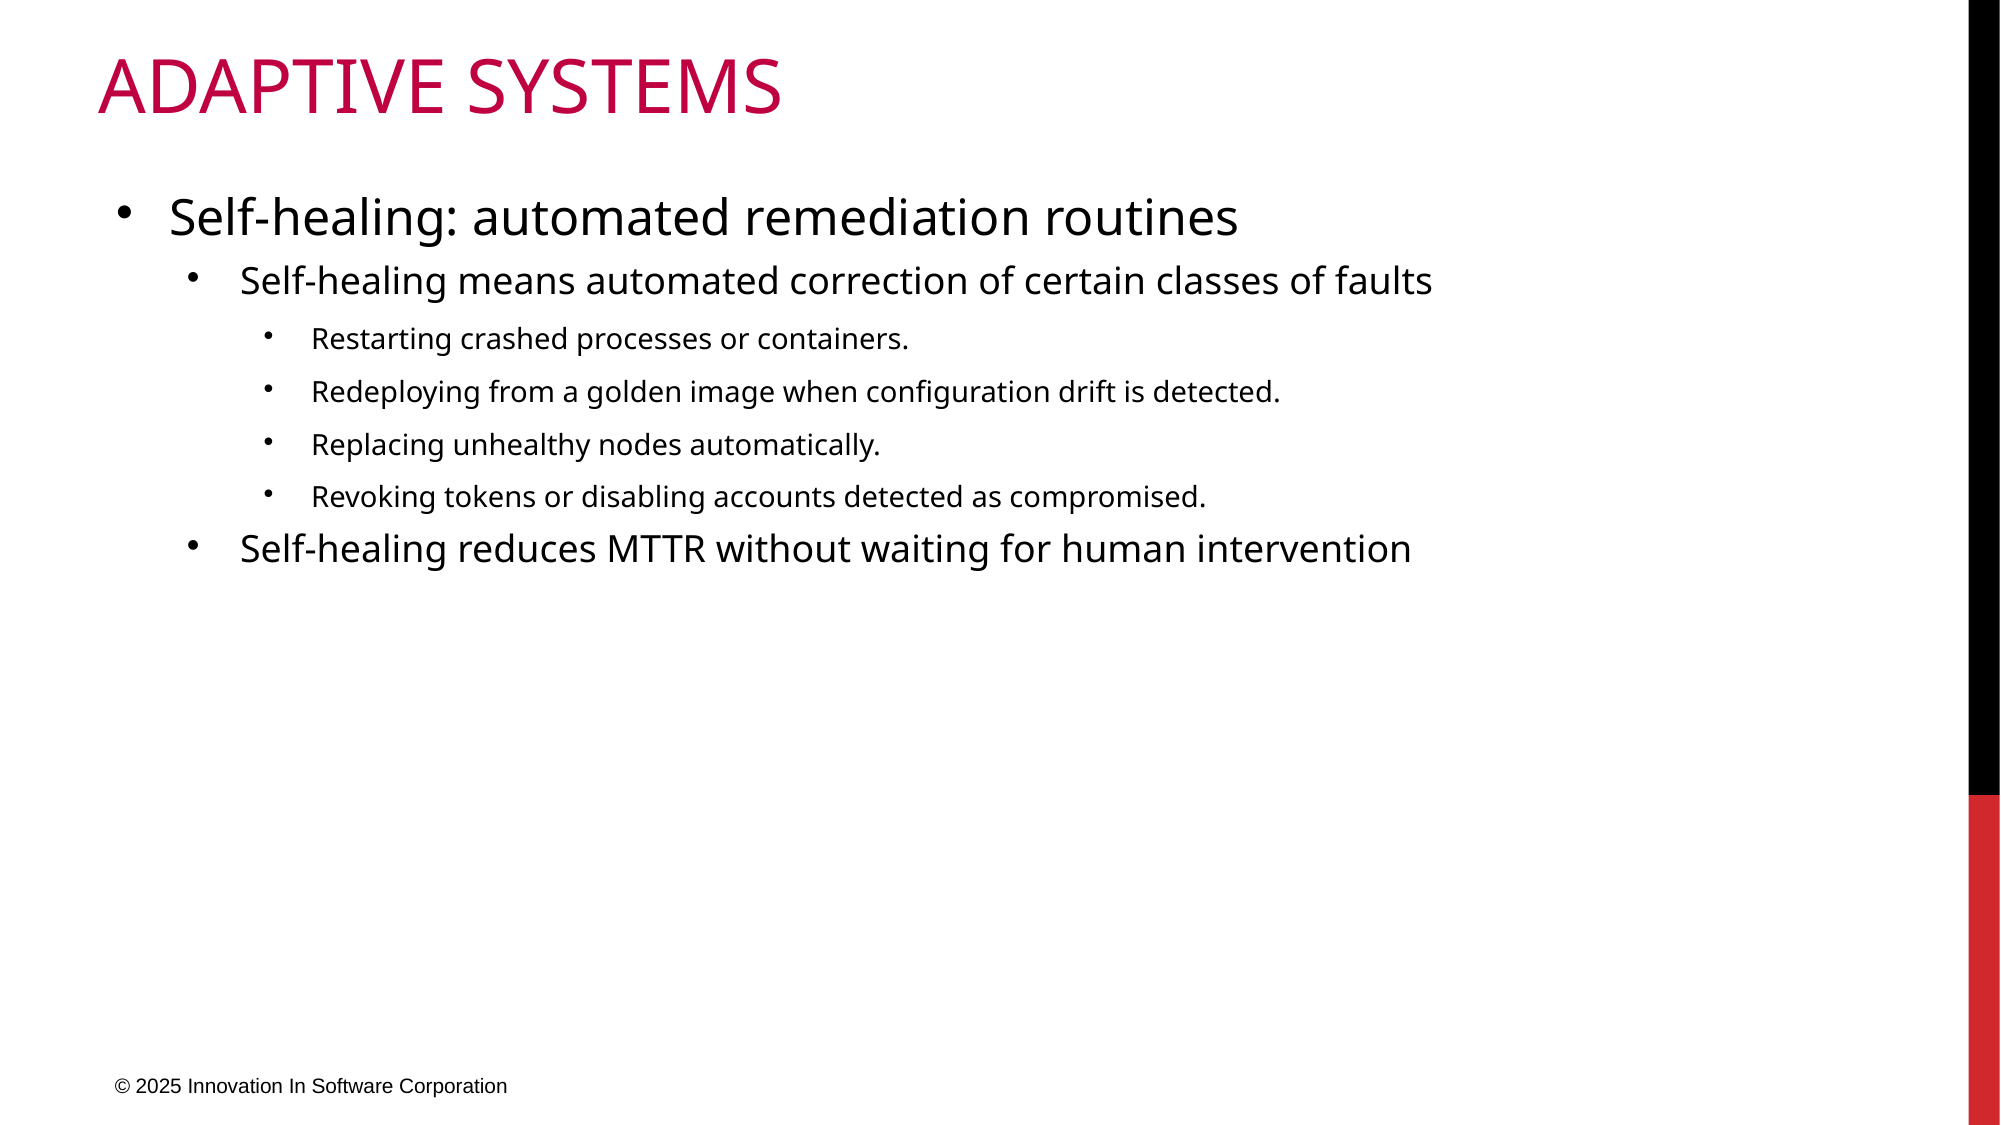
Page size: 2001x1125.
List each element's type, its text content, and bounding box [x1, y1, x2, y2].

footer © 2025 Innovation In Software Corporation [99, 1065, 850, 1112]
title Adaptive Systems [98, 0, 1936, 186]
list Self-healing: automated remediation routines Self-healing means automated correction of certain classes of faults Restarting crashed processes or containers. Redeploying from a golden image when configuration drift is detected. Replacing unhealthy nodes automatically. Revoking tokens or disabling accounts detected as compromised. Self-healing reduces MTTR without waiting for human intervention [98, 185, 1795, 1003]
